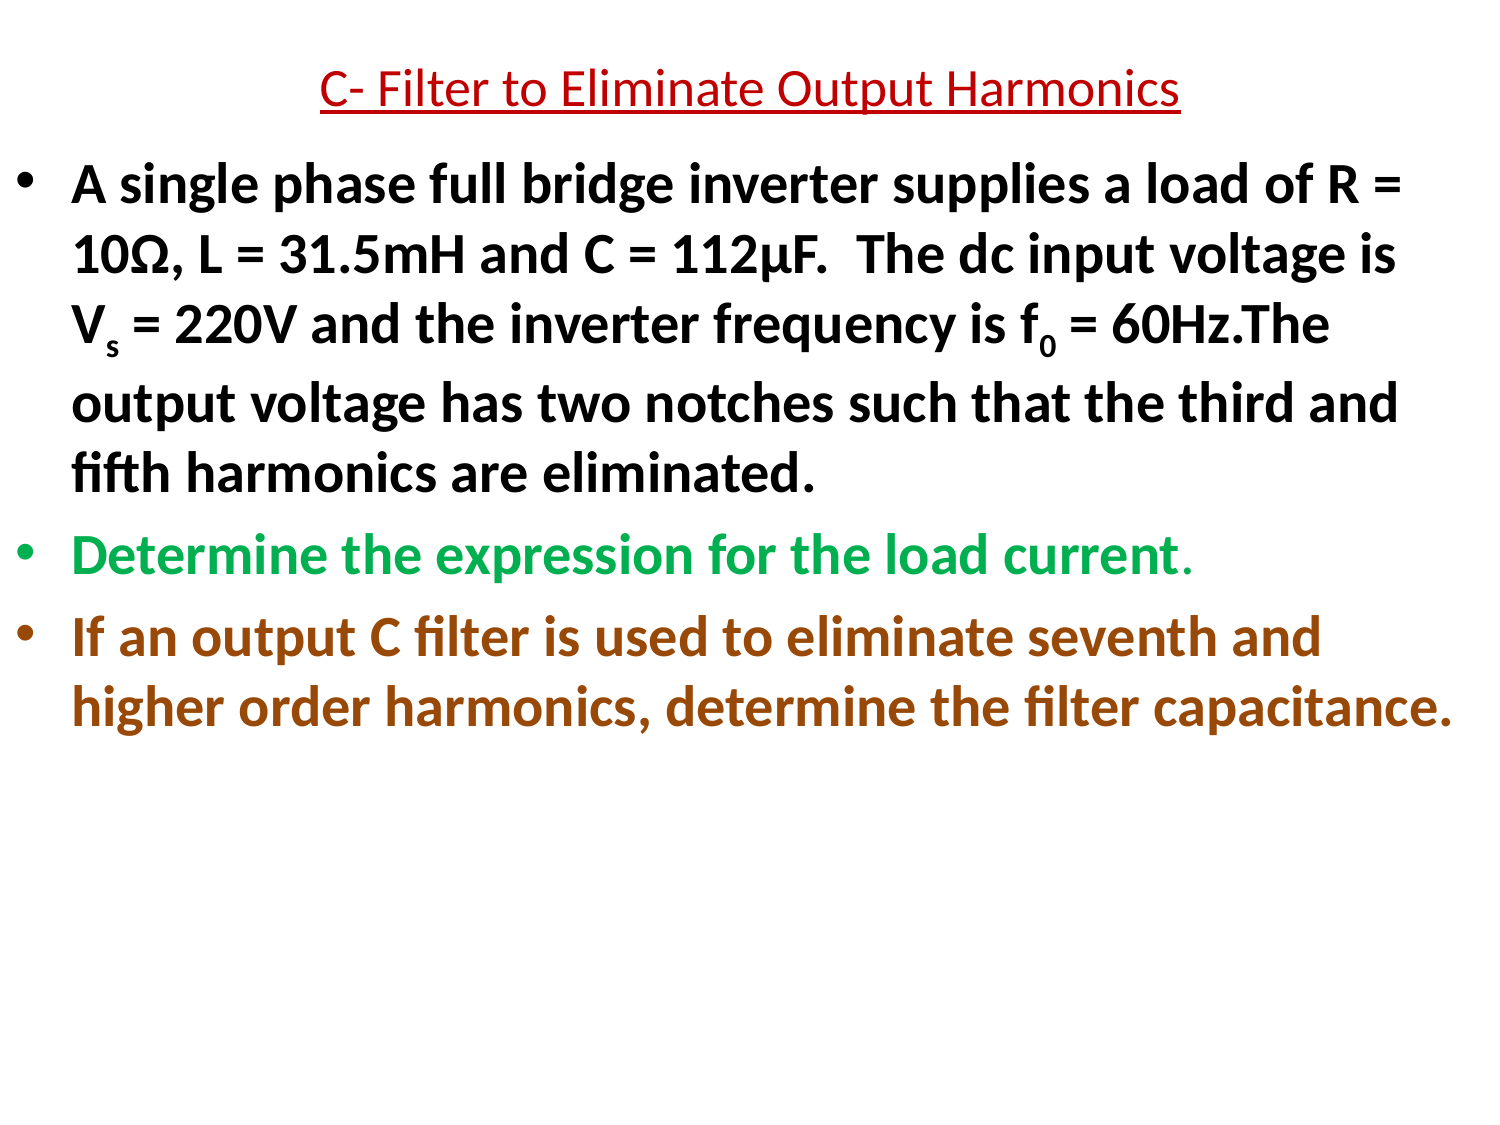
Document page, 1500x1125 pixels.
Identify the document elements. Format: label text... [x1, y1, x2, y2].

title C- Filter to Eliminate Output Harmonics [75, 45, 1425, 126]
list A single phase full bridge inverter supplies a load of R = 10Ω, L = 31.5mH and C = 112μF. The dc input voltage is Vs = 220V and the inverter frequency is f0 = 60Hz.The output voltage has two notches such that the third and fifth harmonics are eliminated. Determine the expression for the load current. If an output C filter is used to eliminate seventh and higher order harmonics, determine the filter capacitance. [0, 137, 1471, 1125]
